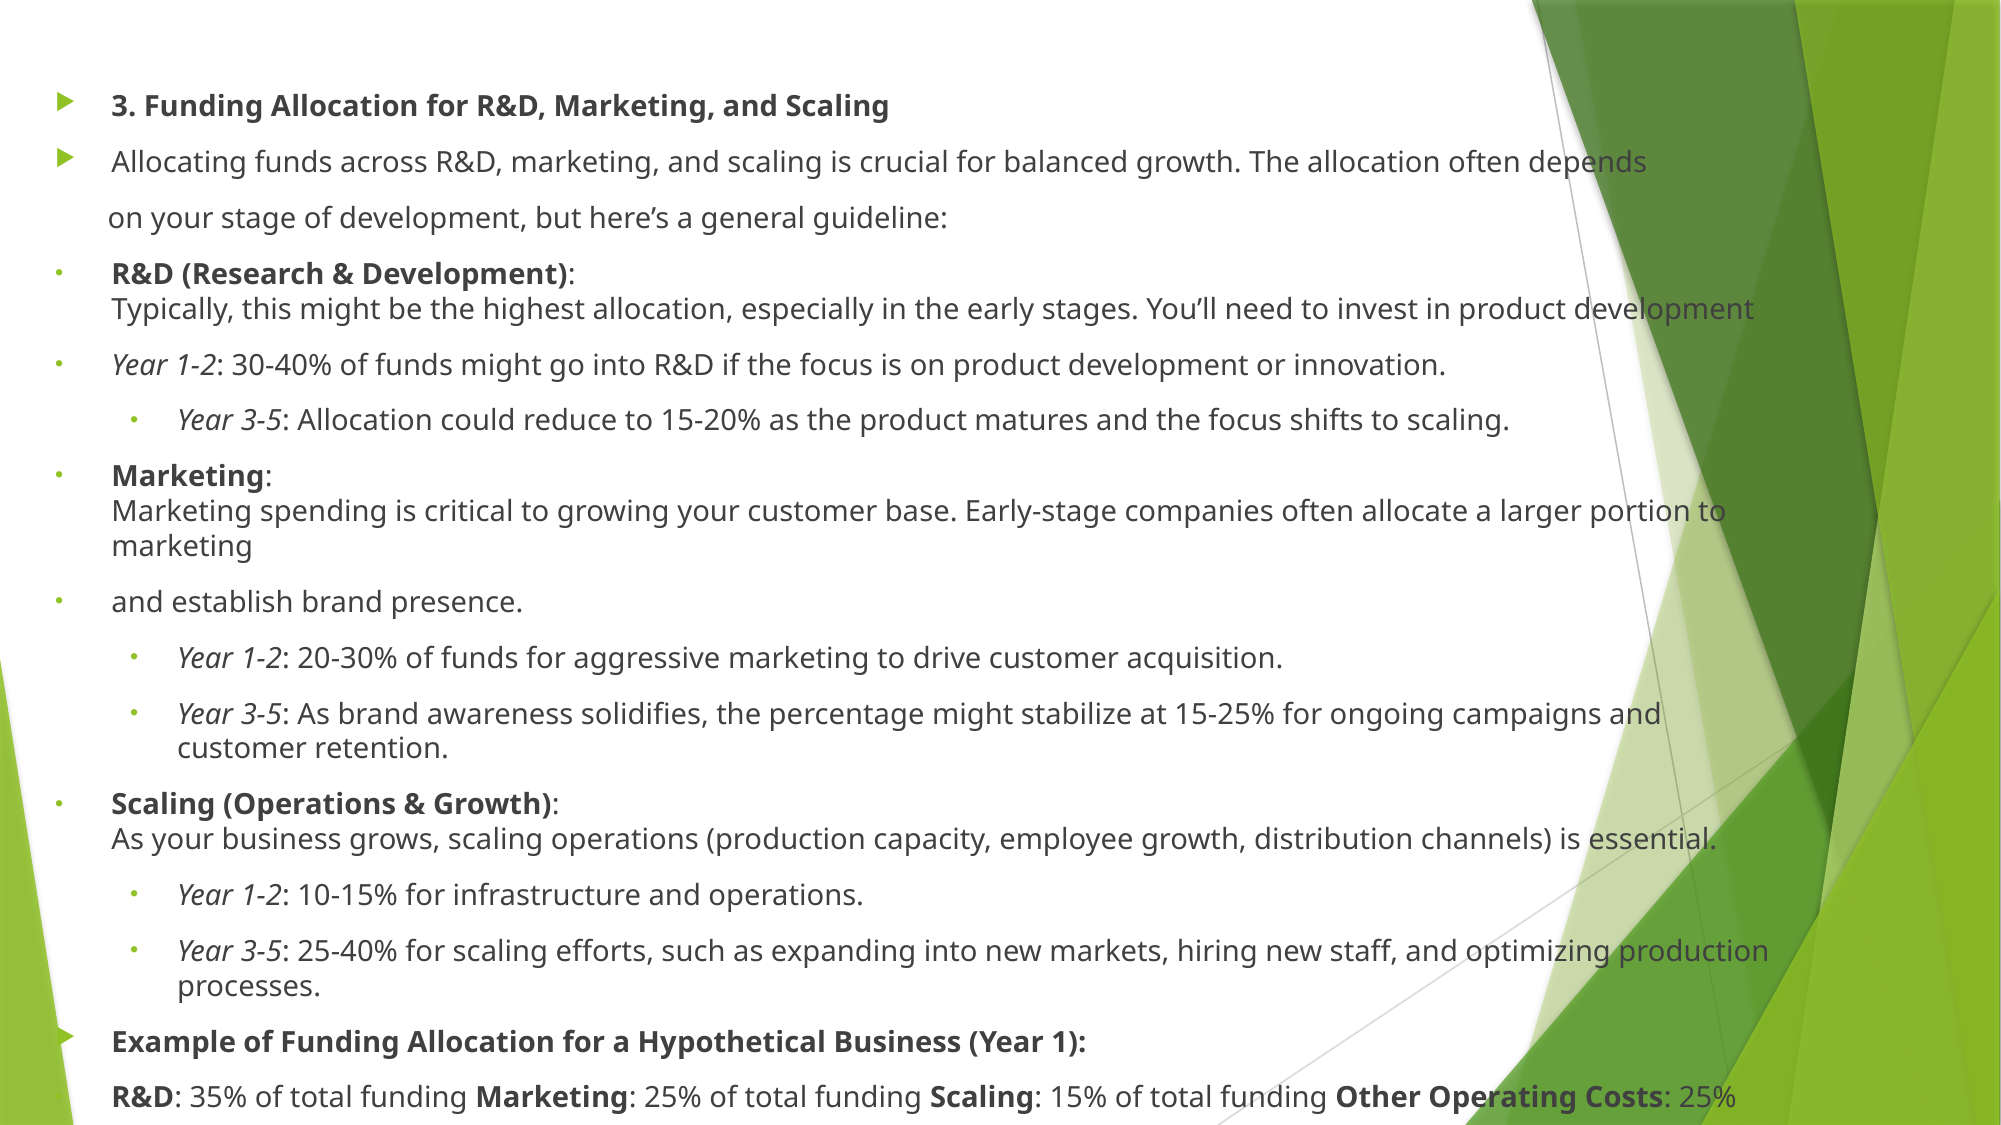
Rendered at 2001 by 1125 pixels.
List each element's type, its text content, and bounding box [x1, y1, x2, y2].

list 3. Funding Allocation for R&D, Marketing, and Scaling Allocating funds across R&D, marketing, and scaling is crucial for balanced growth. The allocation often depends on your stage of development, but here’s a general guideline: R&D (Research & Development): Typically, this might be the highest allocation, especially in the early stages. You’ll need to invest in product development Year 1-2: 30-40% of funds might go into R&D if the focus is on product development or innovation. Year 3-5: Allocation could reduce to 15-20% as the product matures and the focus shifts to scaling. Marketing: Marketing spending is critical to growing your customer base. Early-stage companies often allocate a larger portion to marketing and establish brand presence. Year 1-2: 20-30% of funds for aggressive marketing to drive customer acquisition. Year 3-5: As brand awareness solidifies, the percentage might stabilize at 15-25% for ongoing campaigns and customer retention. Scaling (Operations & Growth): As your business grows, scaling operations (production capacity, employee growth, distribution channels) is essential. Year 1-2: 10-15% for infrastructure and operations. Year 3-5: 25-40% for scaling efforts, such as expanding into new markets, hiring new staff, and optimizing production processes. Example of Funding Allocation for a Hypothetical Business (Year 1): R&D: 35% of total funding Marketing: 25% of total funding Scaling: 15% of total funding Other Operating Costs: 25% [40, 80, 1799, 717]
